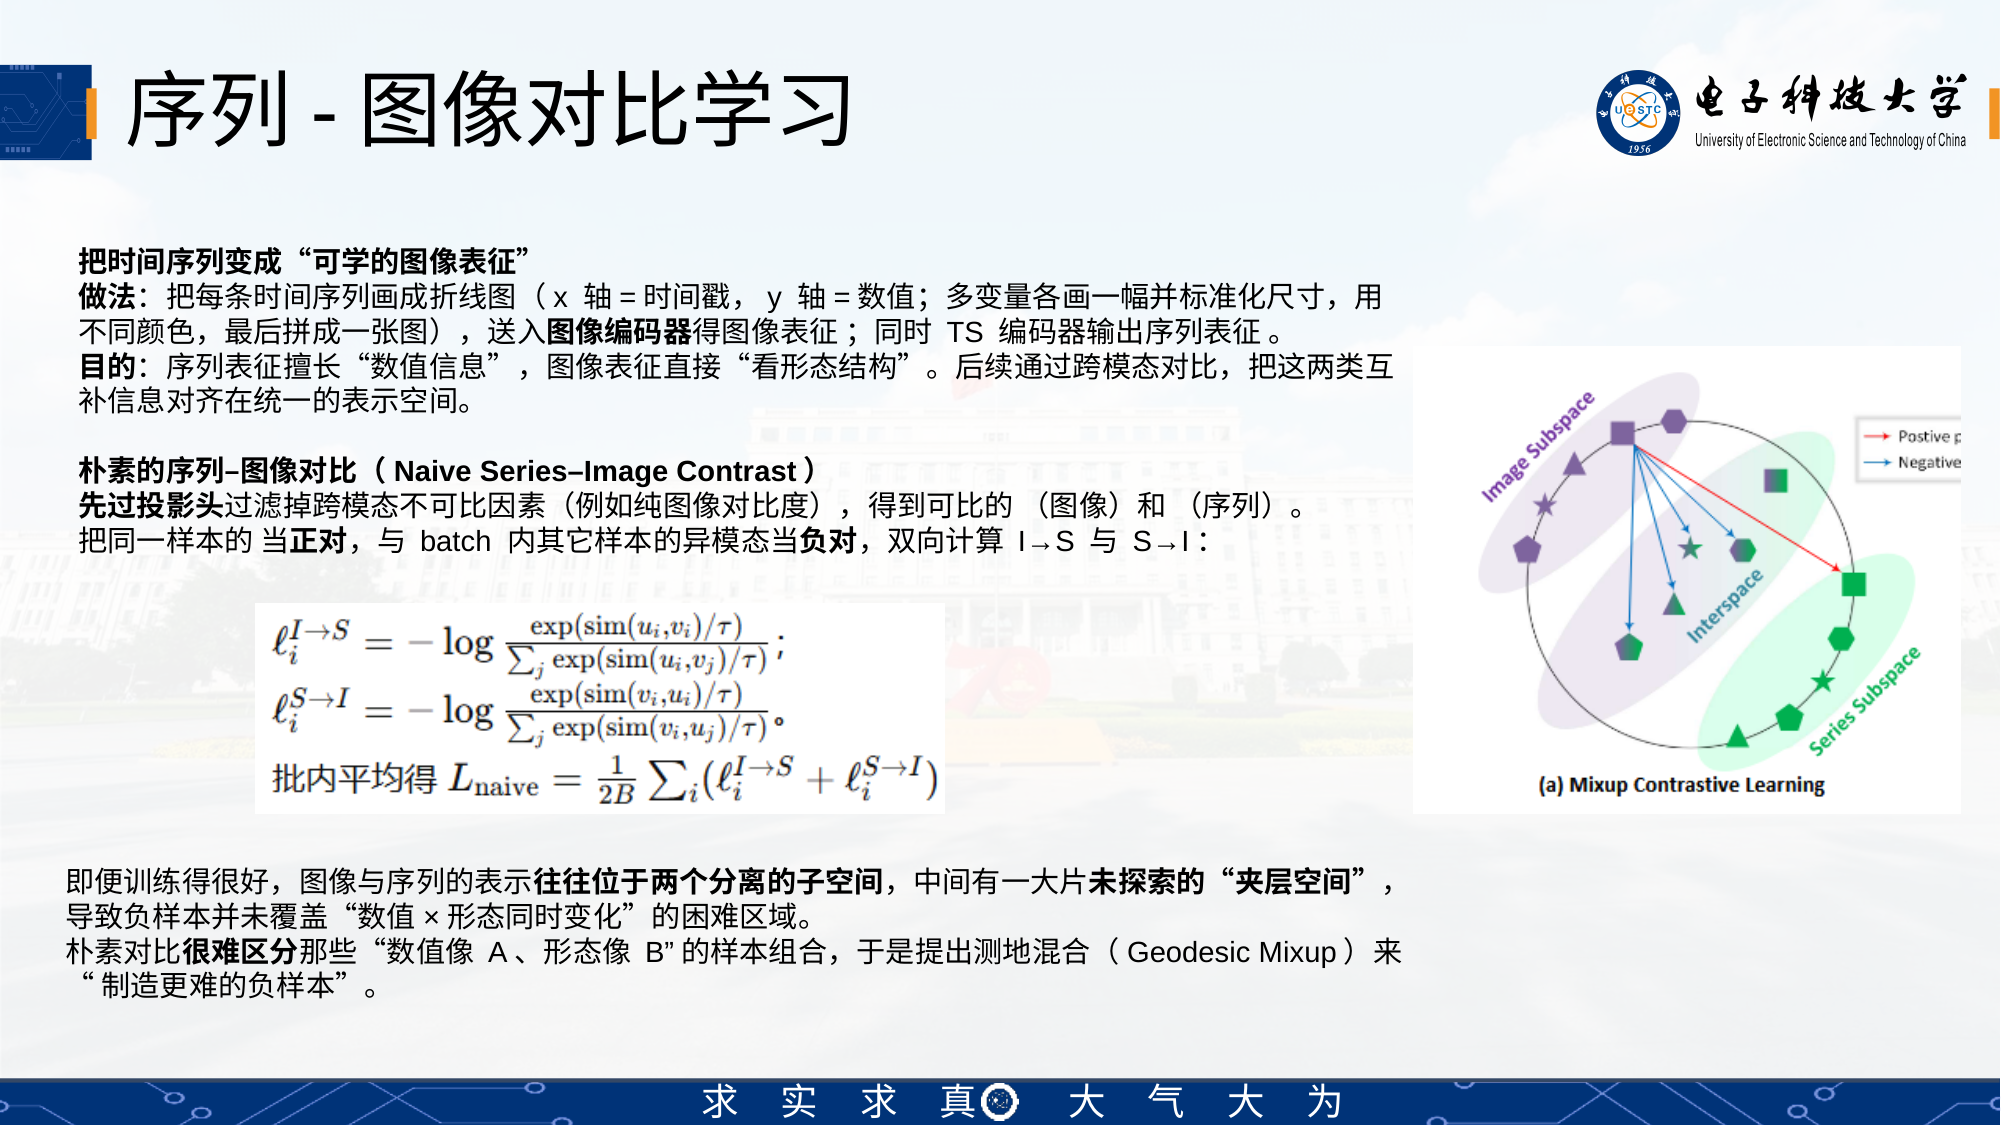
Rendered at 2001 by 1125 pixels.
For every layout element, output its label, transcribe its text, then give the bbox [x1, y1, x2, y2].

text_box 即便训练得很好，图像与序列的表示往往位于两个分离的子空间，中间有一大片未探索的“夹层空间”， 导致负样本并未覆盖“数值×形态同时变化”的困难区域。 朴素对比很难区分那些“数值像 A、形态像 B”的样本组合，于是提出测地混合（Geodesic Mixup）来 “制造更难的负样本”。 [50, 855, 1426, 1056]
picture [1413, 345, 1961, 814]
picture [1596, 70, 1967, 156]
picture [981, 1083, 1019, 1121]
title 序列-图像对比学习 [110, 58, 1425, 168]
picture [255, 603, 945, 814]
